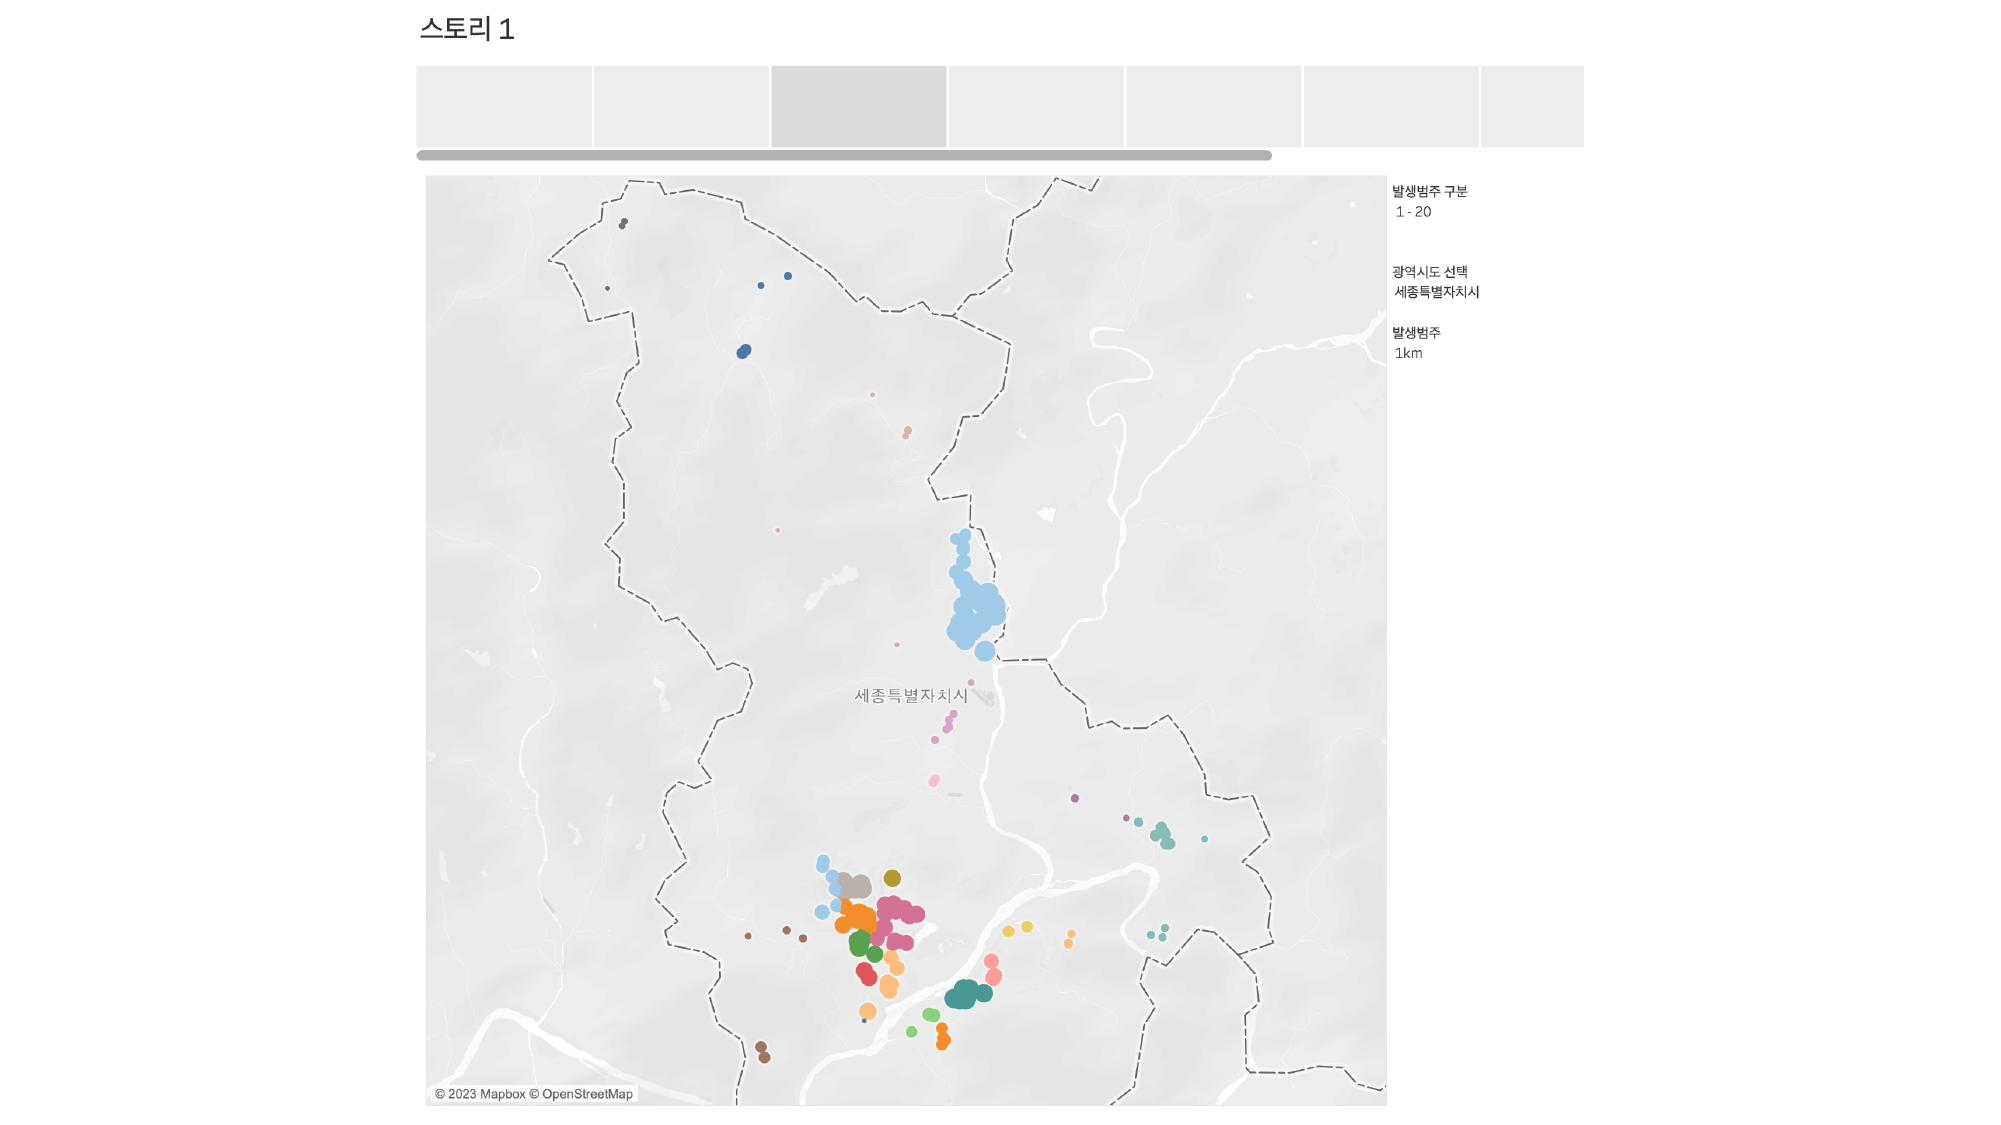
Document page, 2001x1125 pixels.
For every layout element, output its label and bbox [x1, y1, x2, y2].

picture [407, 0, 1593, 1125]
